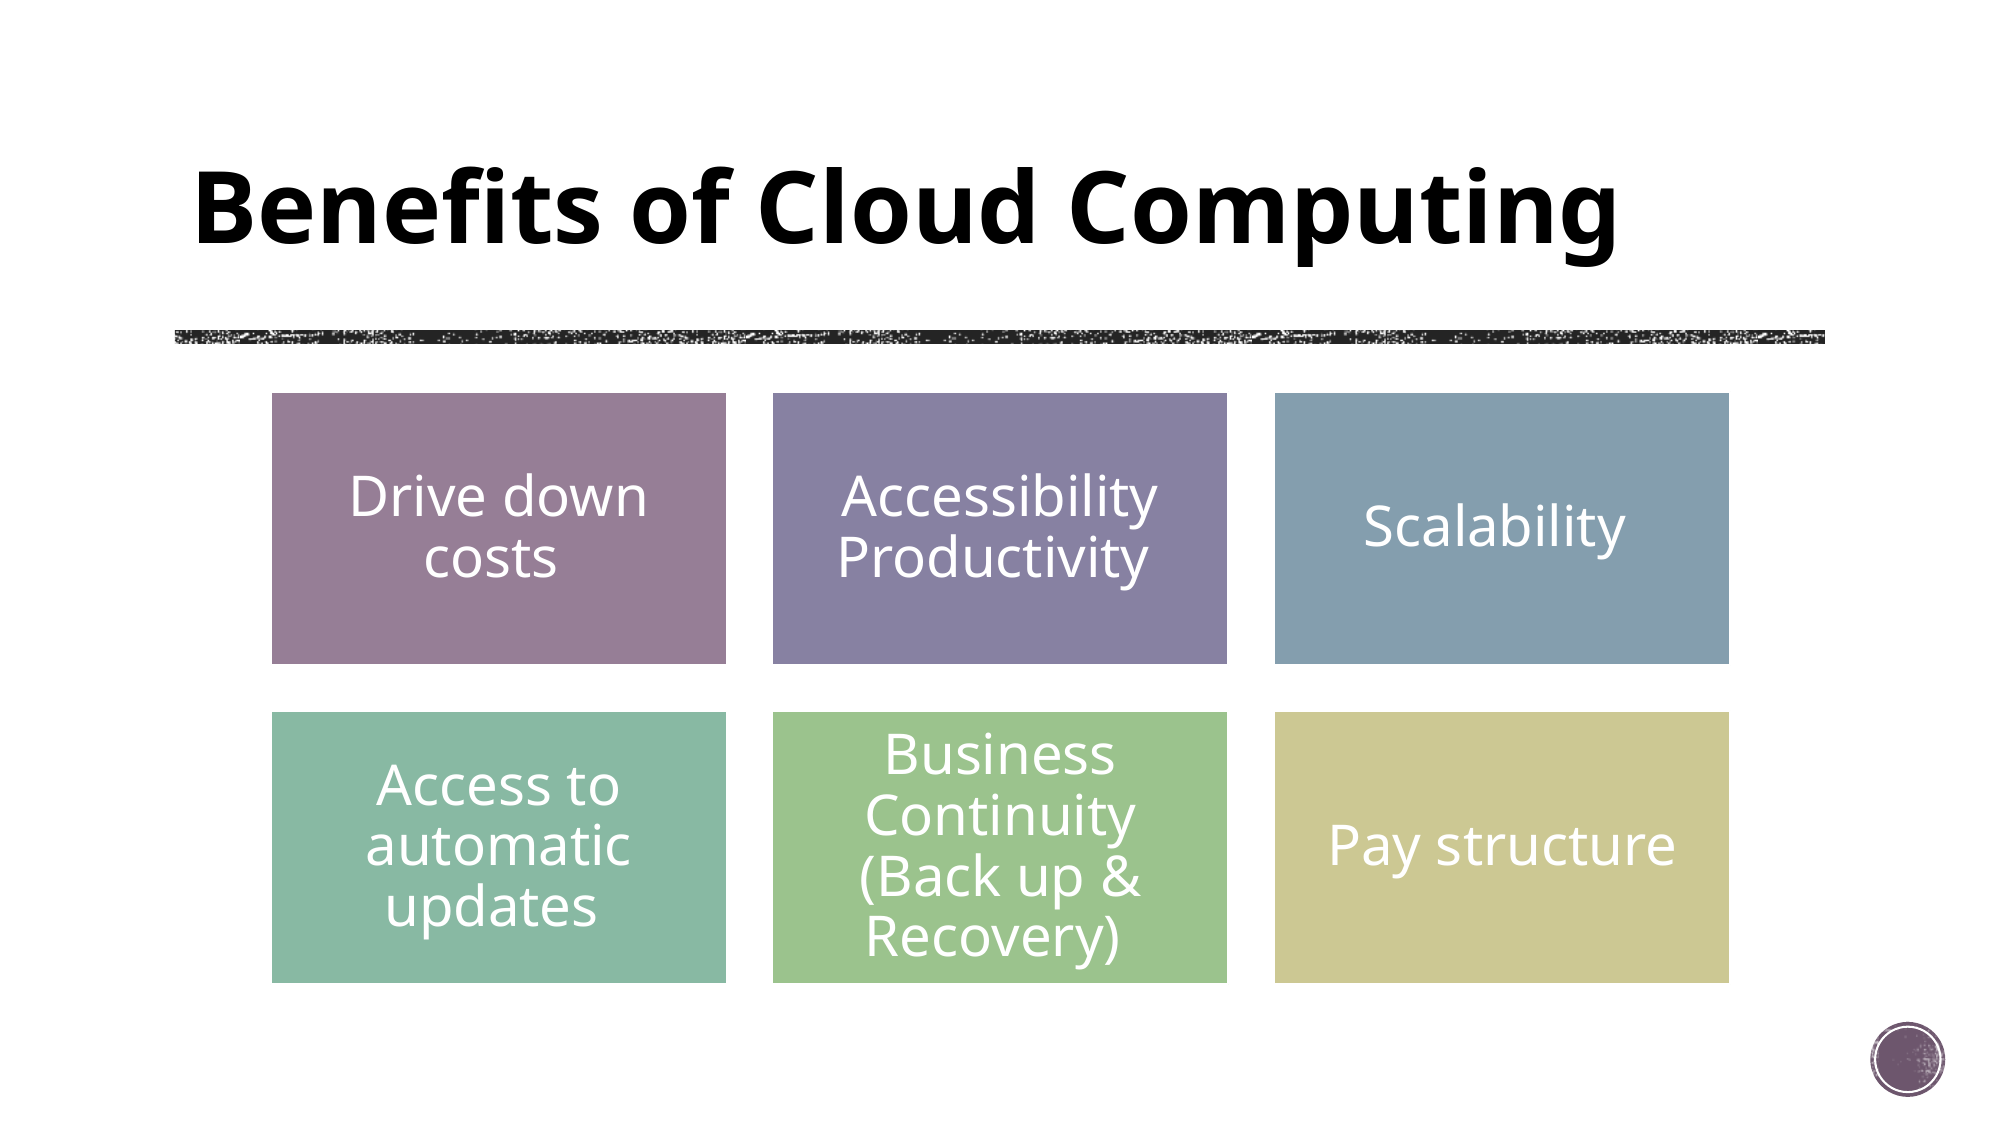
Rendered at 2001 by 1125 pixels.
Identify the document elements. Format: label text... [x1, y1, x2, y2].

text_box [174, 329, 1826, 344]
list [176, 392, 1824, 984]
title Benefits of Cloud Computing [175, 79, 1826, 329]
